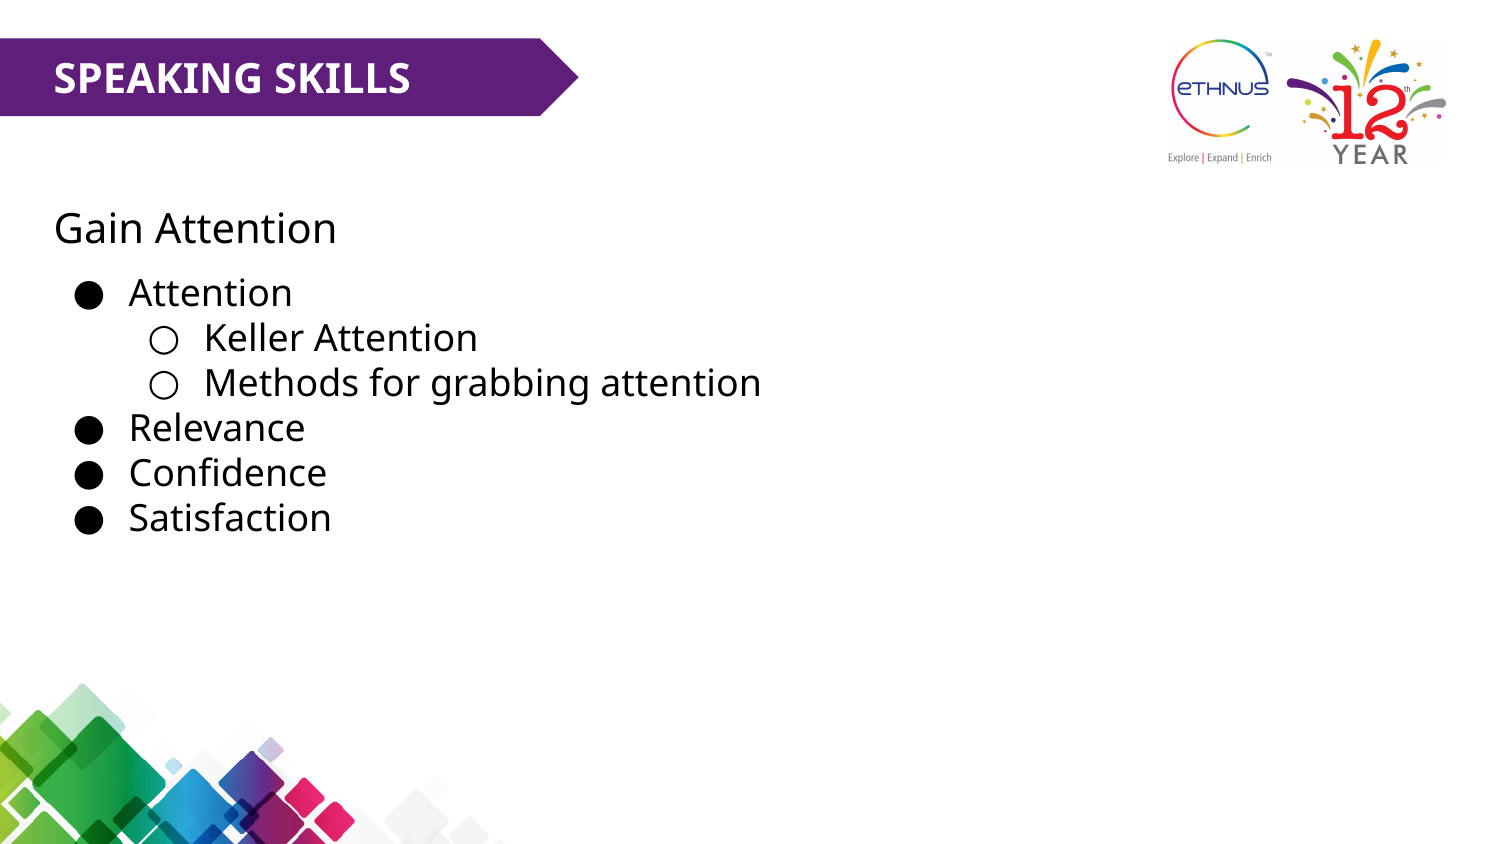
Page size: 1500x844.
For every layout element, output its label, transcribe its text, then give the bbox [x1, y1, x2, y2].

text_box Gain Attention Attention Keller Attention Methods for grabbing attention Relevance Confidence Satisfaction [53, 201, 1447, 631]
text_box SPEAKING SKILLS [53, 38, 518, 117]
picture [0, 668, 732, 844]
text_box [518, 38, 579, 117]
text_box [0, 38, 53, 117]
picture [1167, 38, 1447, 165]
